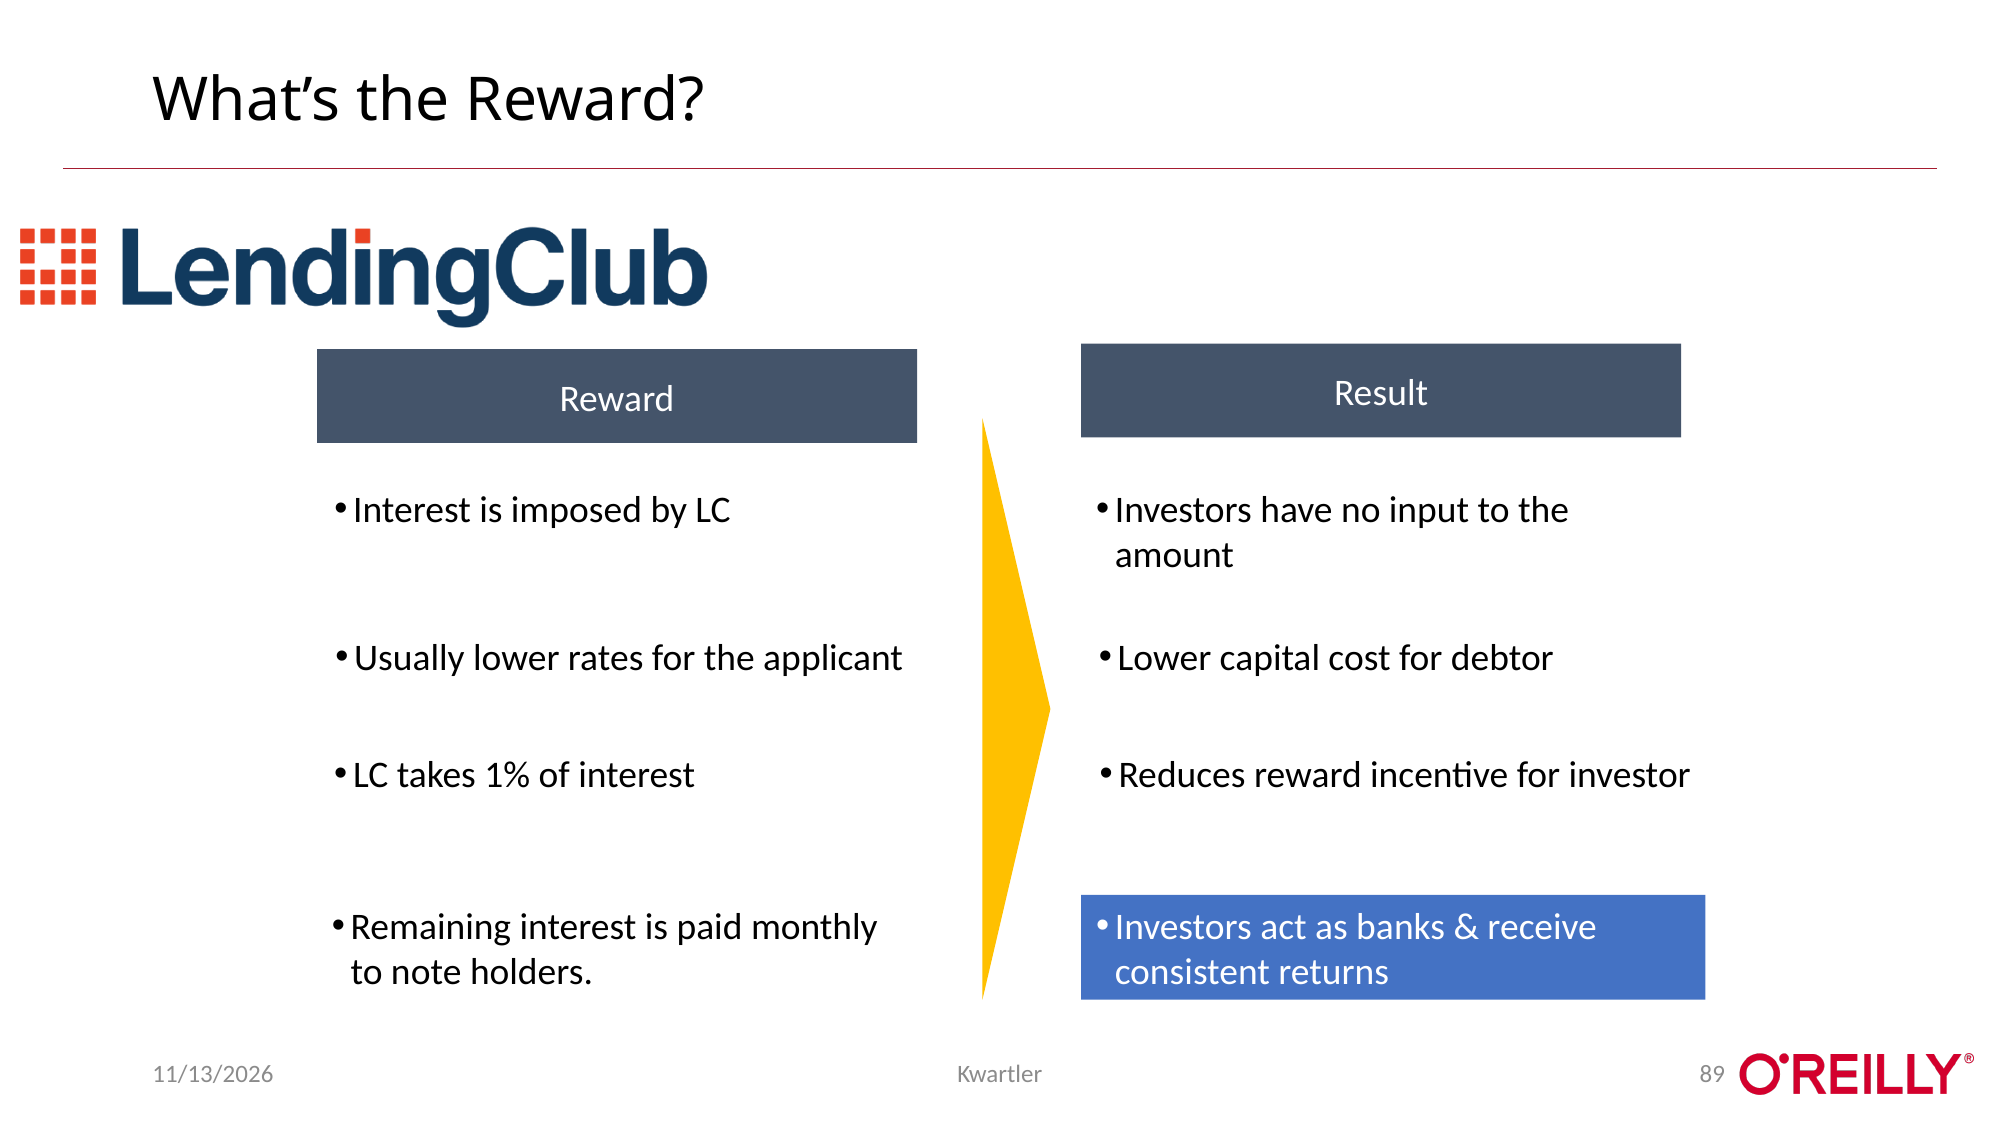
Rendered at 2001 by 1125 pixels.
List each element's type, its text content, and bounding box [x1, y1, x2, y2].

footer Kwartler [662, 1042, 1338, 1103]
picture [11, 225, 714, 334]
text_box Lower capital cost for debtor [1084, 625, 1570, 686]
text_box LC takes 1% of interest [319, 742, 711, 803]
text_box Reduces reward incentive for investor [1084, 742, 1707, 803]
text_box 89 [1412, 1042, 1741, 1103]
picture [1741, 1050, 1975, 1096]
text_box Result [1080, 343, 1682, 438]
title What’s the Reward? [137, 59, 1863, 142]
text_box Usually lower rates for the applicant [320, 625, 919, 686]
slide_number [137, 1042, 588, 1103]
text_box Investors act as banks & receive consistent returns [1081, 894, 1706, 1000]
text_box Reward [316, 348, 918, 444]
text_box [981, 418, 1052, 1000]
text_box Remaining interest is paid monthly to note holders. [317, 894, 916, 1000]
text_box Interest is imposed by LC [319, 477, 747, 537]
text_box Investors have no input to the amount [1081, 477, 1683, 582]
